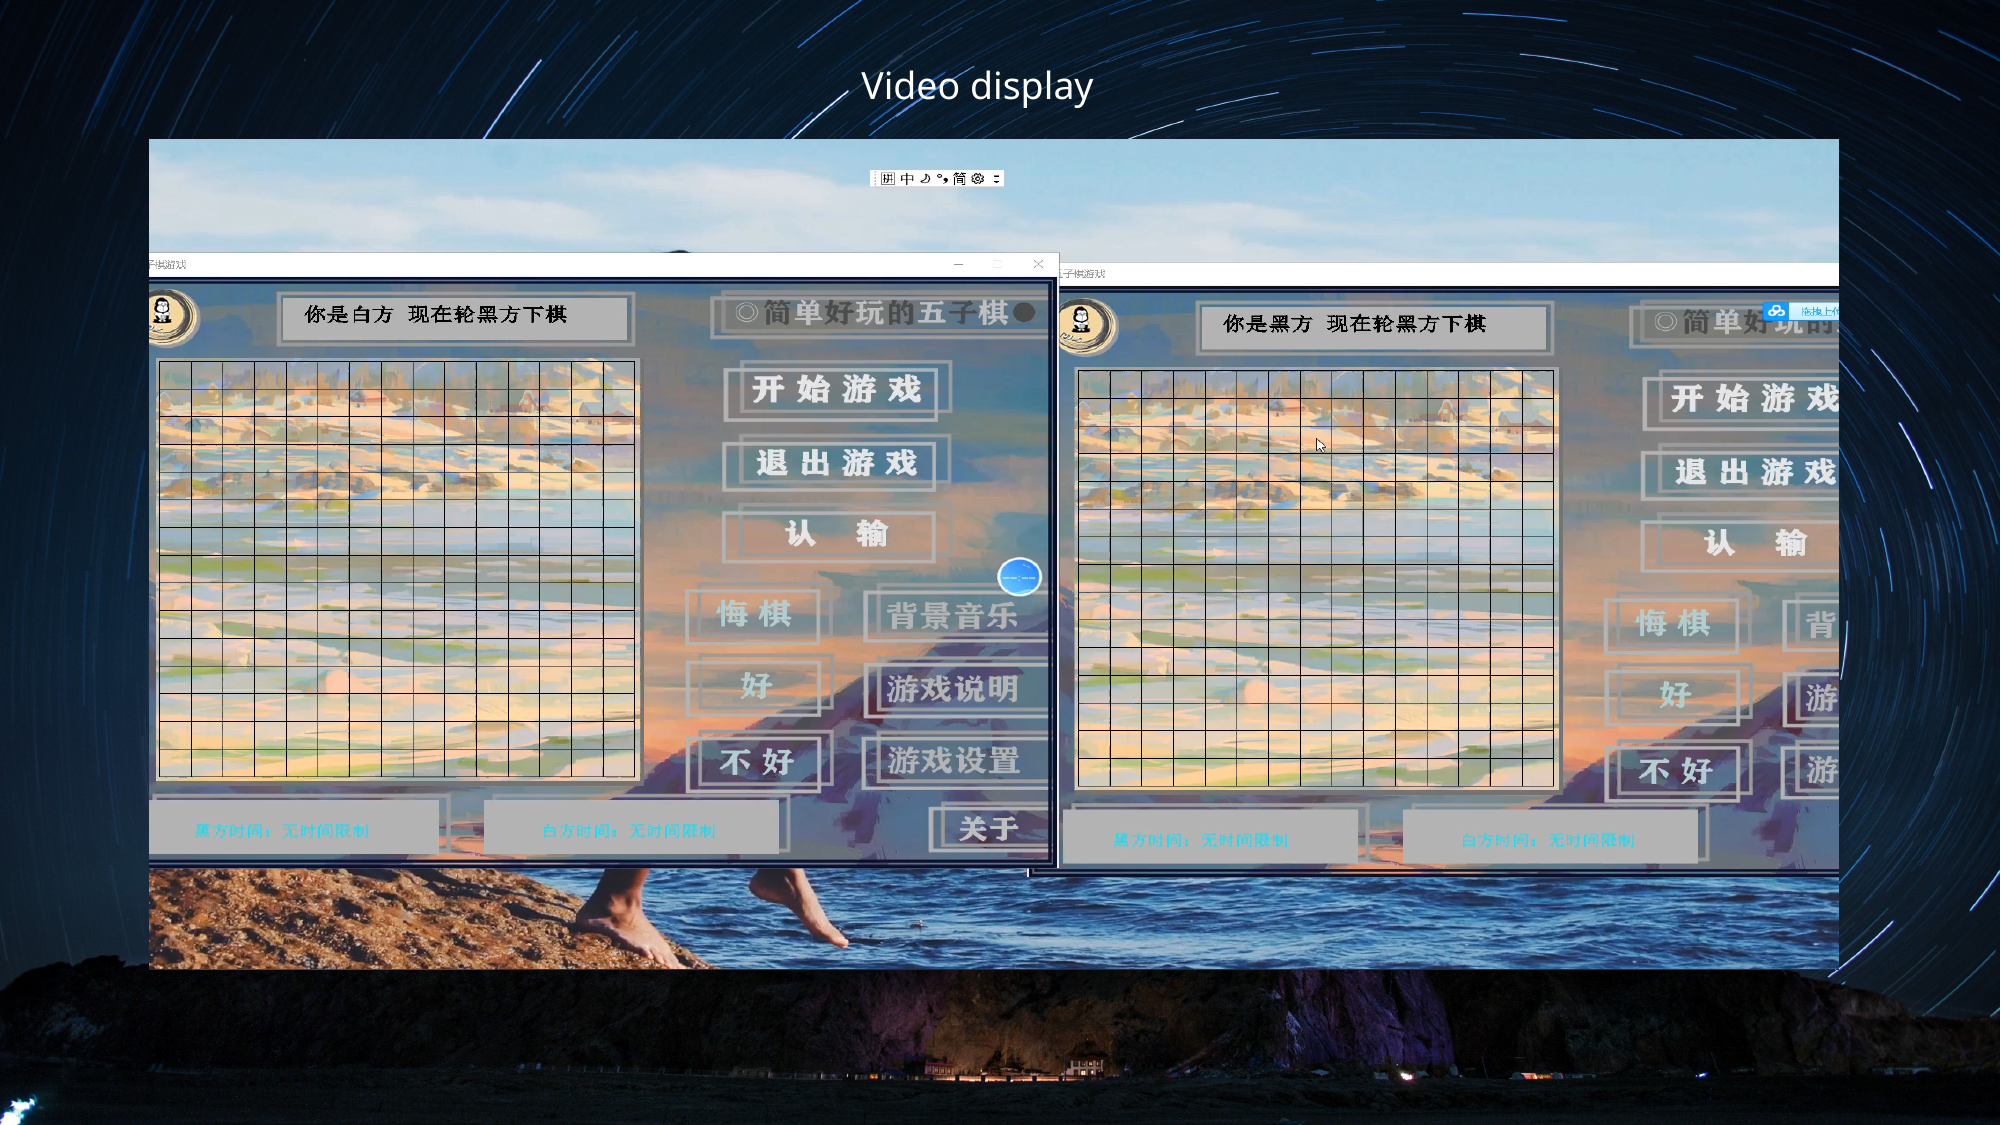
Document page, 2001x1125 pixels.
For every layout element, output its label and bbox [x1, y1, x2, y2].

picture [0, 0, 2000, 1125]
text_box [148, 138, 1839, 971]
